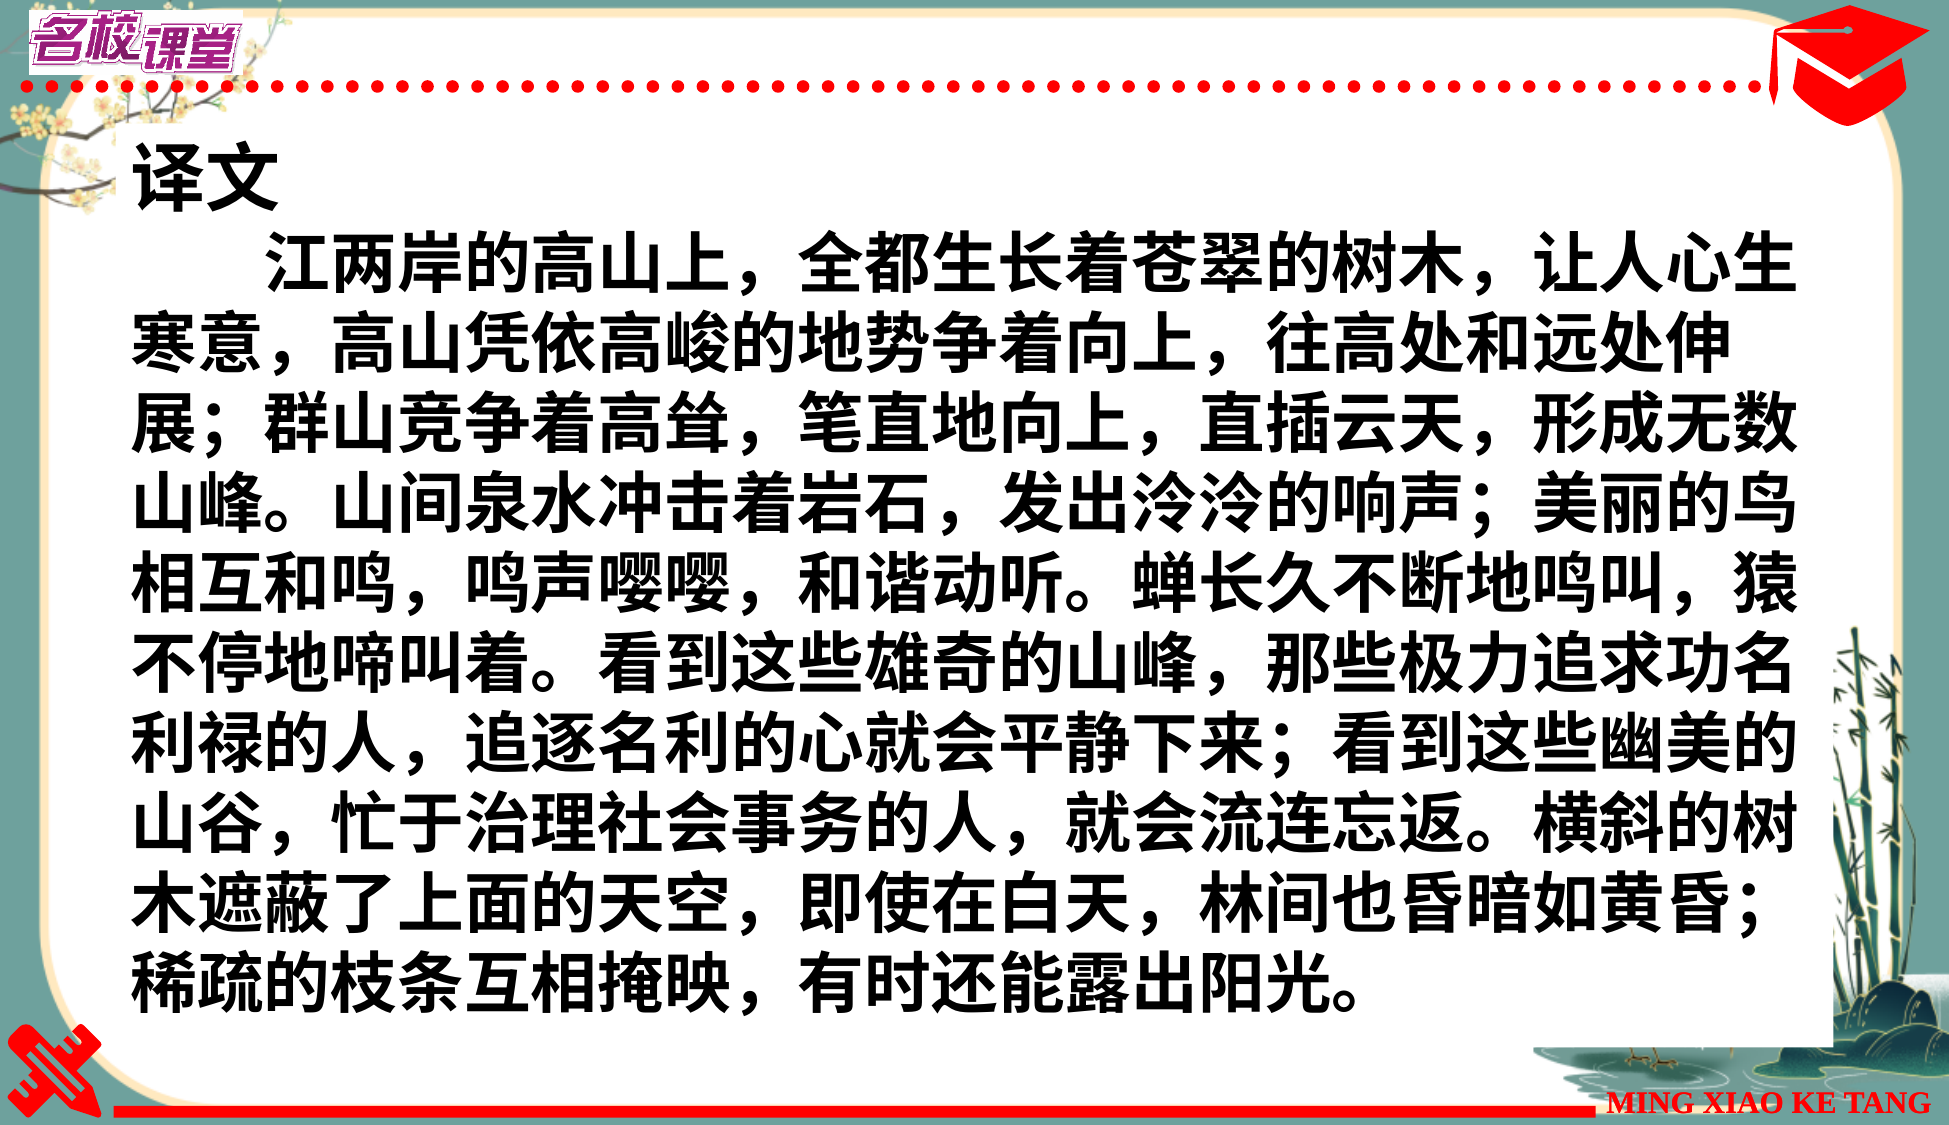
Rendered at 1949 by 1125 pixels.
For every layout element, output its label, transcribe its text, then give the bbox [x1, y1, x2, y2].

subtitle 译文 江两岸的高山上，全都生长着苍翠的树木，让人心生寒意，高山凭依高峻的地势争着向上，往高处和远处伸展；群山竞争着高耸，笔直地向上，直插云天，形成无数山峰。山间泉水冲击着岩石，发出泠泠的响声；美丽的鸟相互和鸣，鸣声嘤嘤，和谐动听。蝉长久不断地鸣叫，猿不停地啼叫着。看到这些雄奇的山峰，那些极力追求功名利禄的人，追逐名利的心就会平静下来；看到这些幽美的山谷，忙于治理社会事务的人，就会流连忘返。横斜的树木遮蔽了上面的天空，即使在白天，林间也昏暗如黄昏；稀疏的枝条互相掩映，有时还能露出阳光。 [115, 123, 1834, 1048]
picture [0, 0, 1949, 1125]
